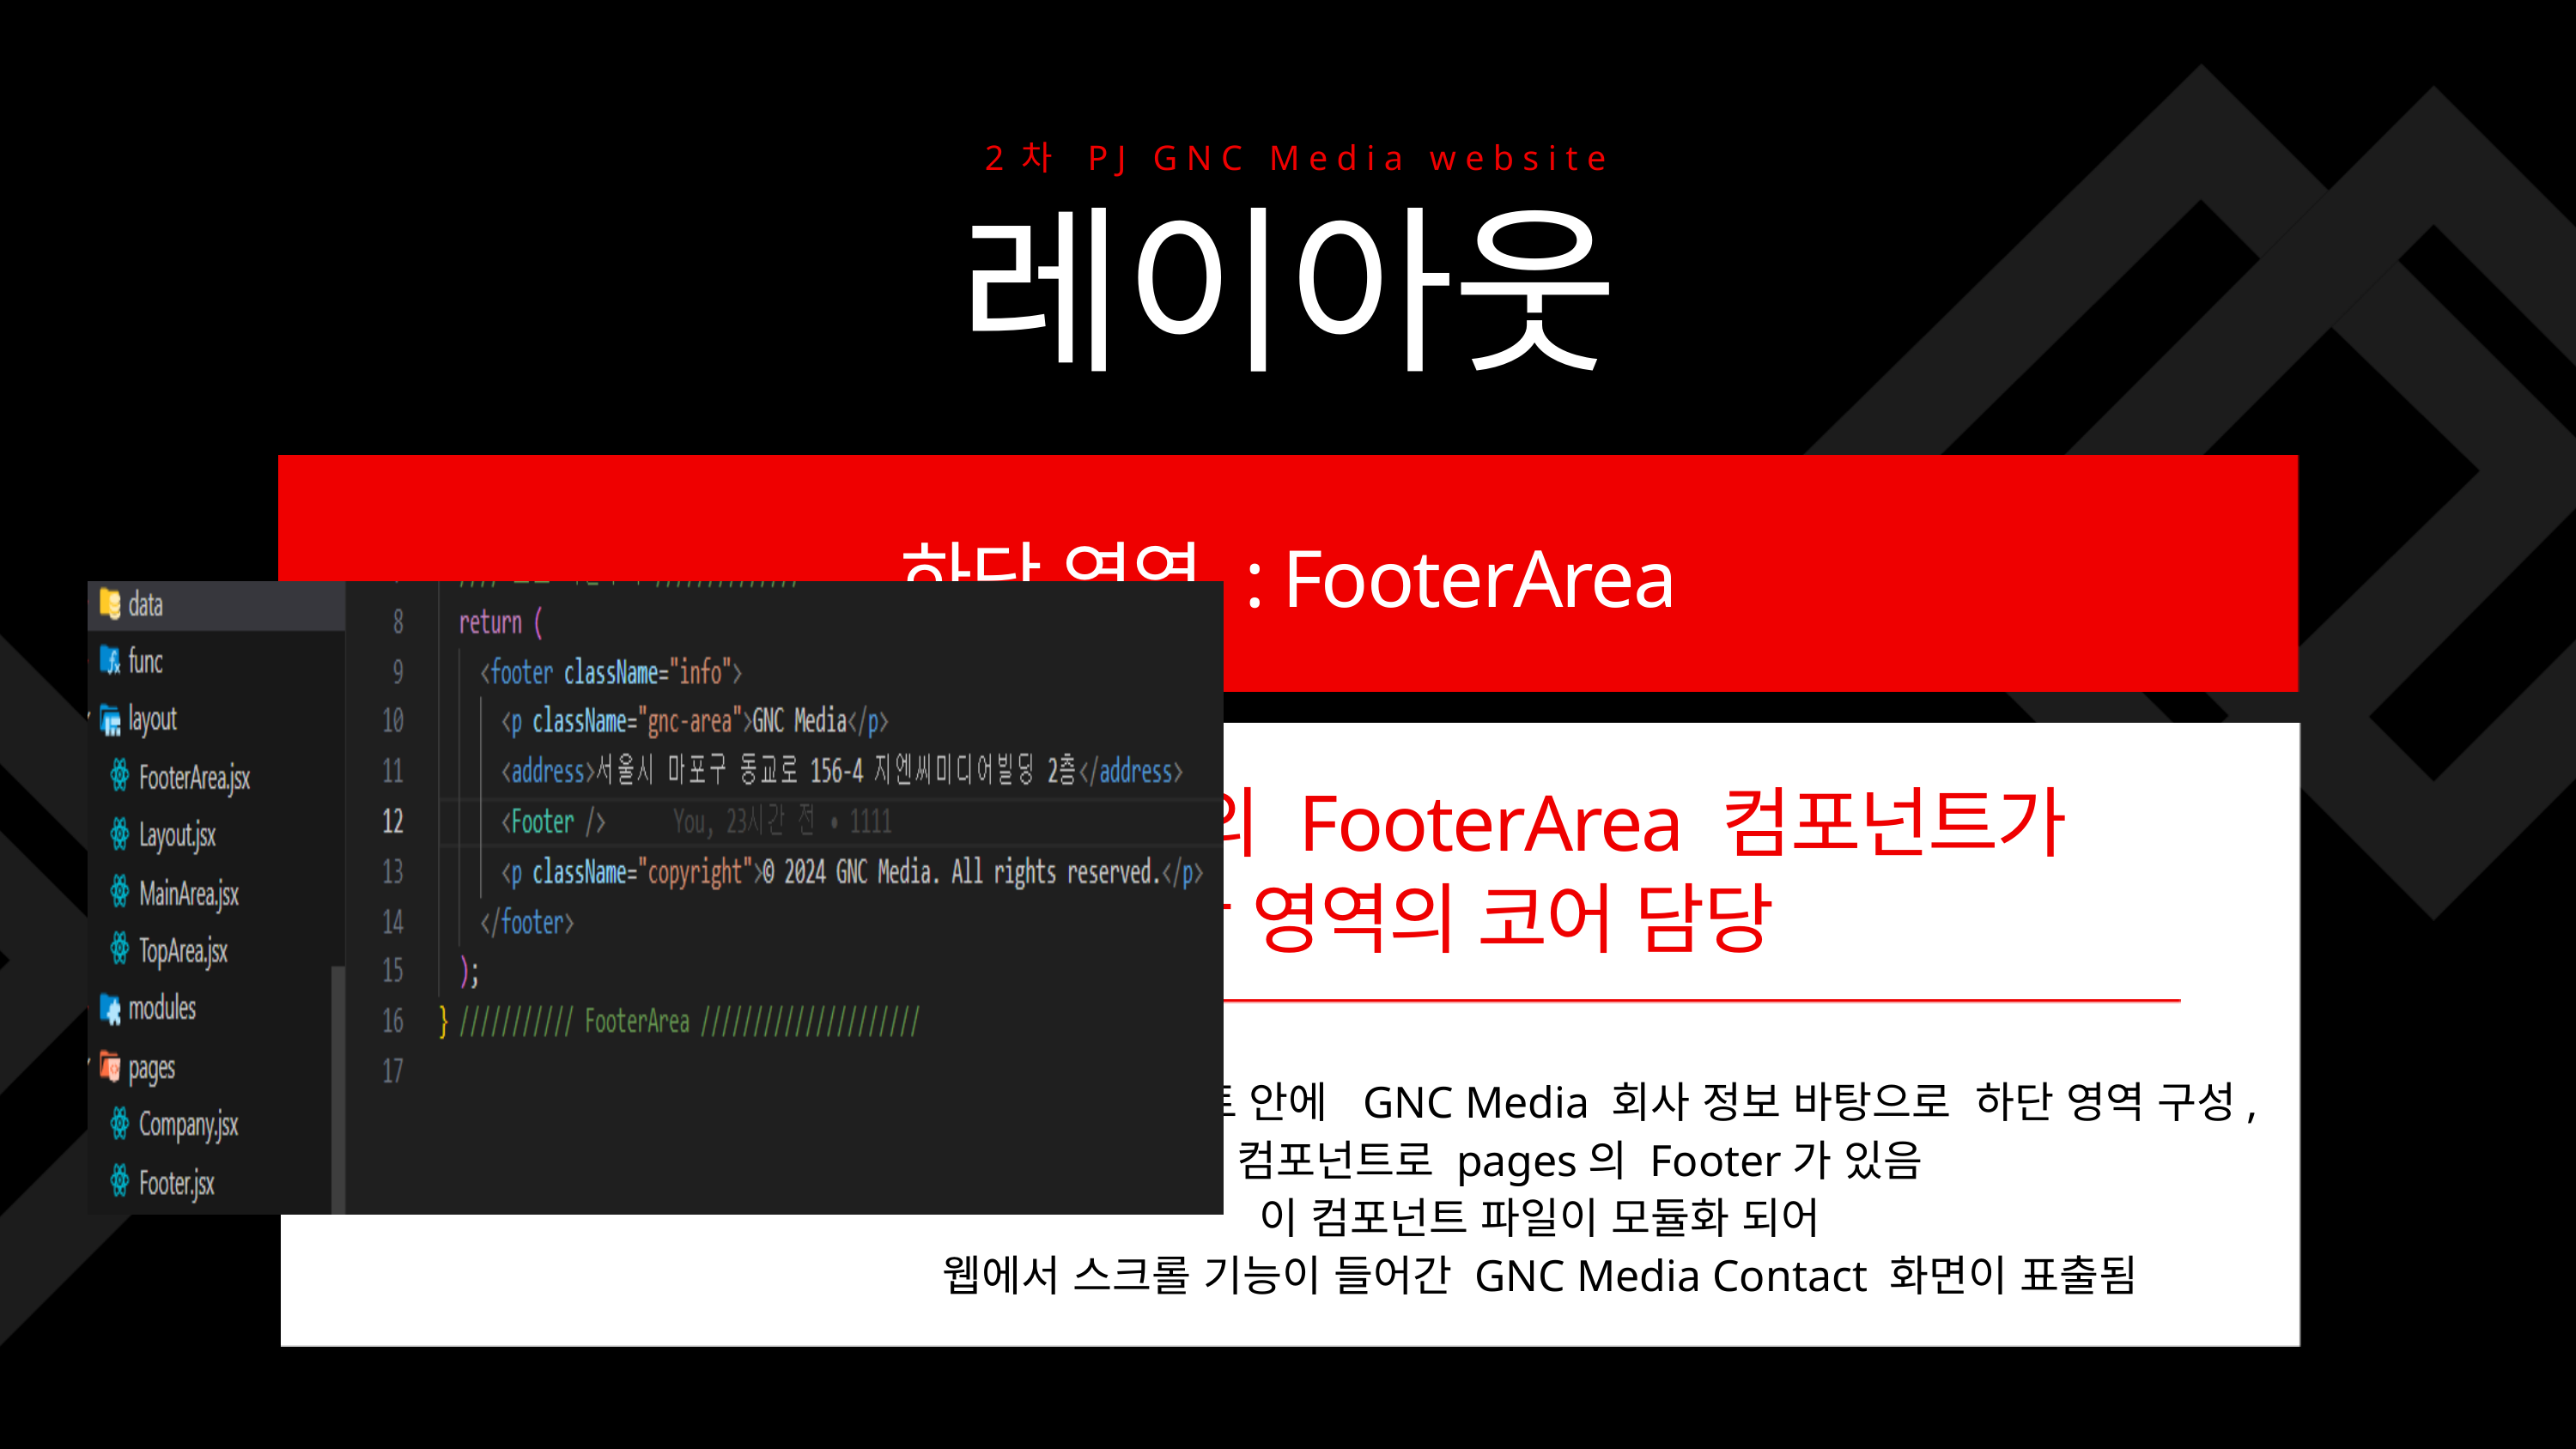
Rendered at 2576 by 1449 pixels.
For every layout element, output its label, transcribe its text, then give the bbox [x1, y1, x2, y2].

picture [0, 64, 2576, 1379]
text_box 2차 PJ GNC Media website [746, 135, 1607, 182]
text_box 레이아웃 [694, 171, 1780, 424]
